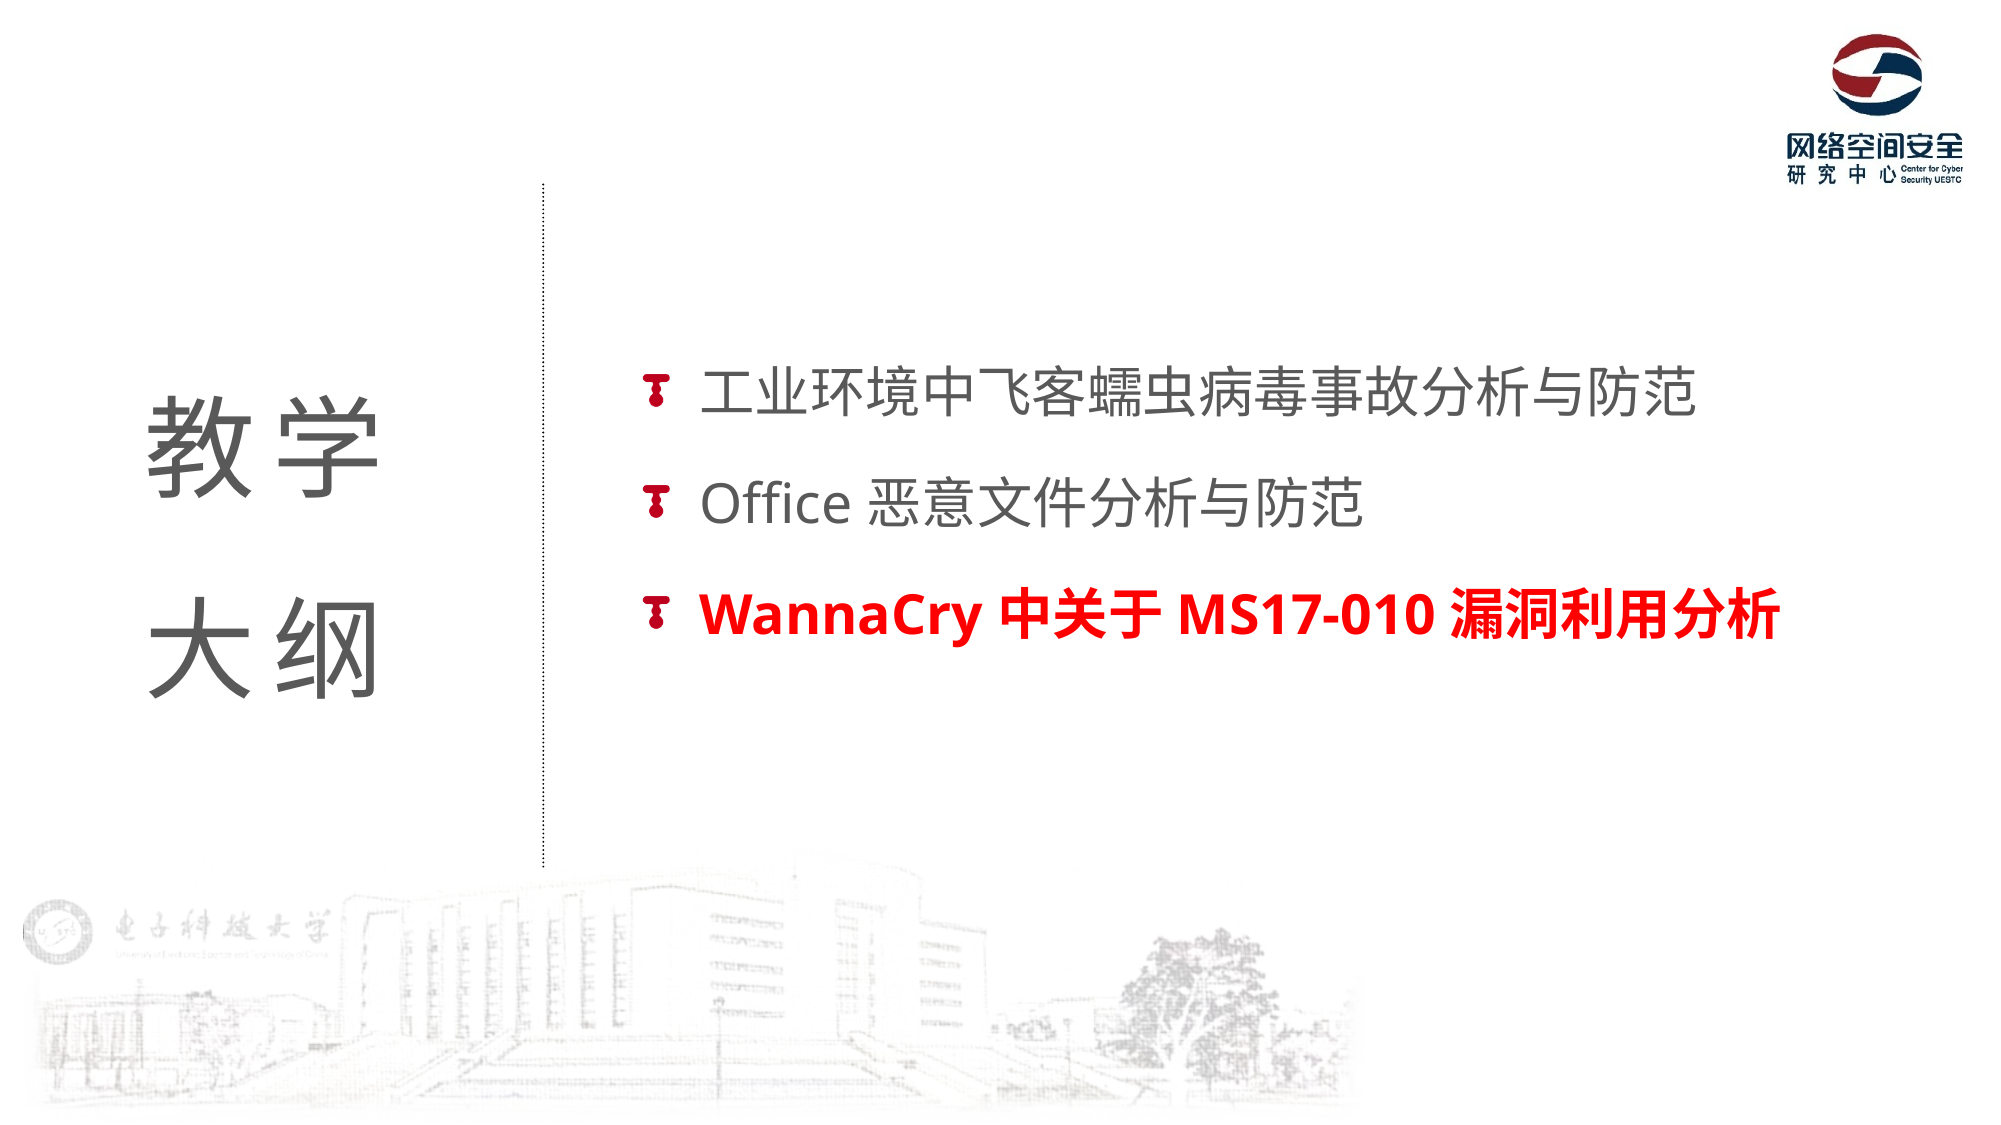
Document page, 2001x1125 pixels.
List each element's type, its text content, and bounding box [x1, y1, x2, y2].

picture [636, 592, 676, 632]
picture [636, 370, 676, 410]
text_box 工业环境中飞客蠕虫病毒事故分析与防范 Office恶意文件分析与防范 WannaCry中关于MS17-010漏洞利用分析 [621, 304, 1804, 653]
picture [1787, 26, 1963, 191]
text_box 教学大纲 [129, 304, 492, 720]
picture [636, 481, 676, 521]
